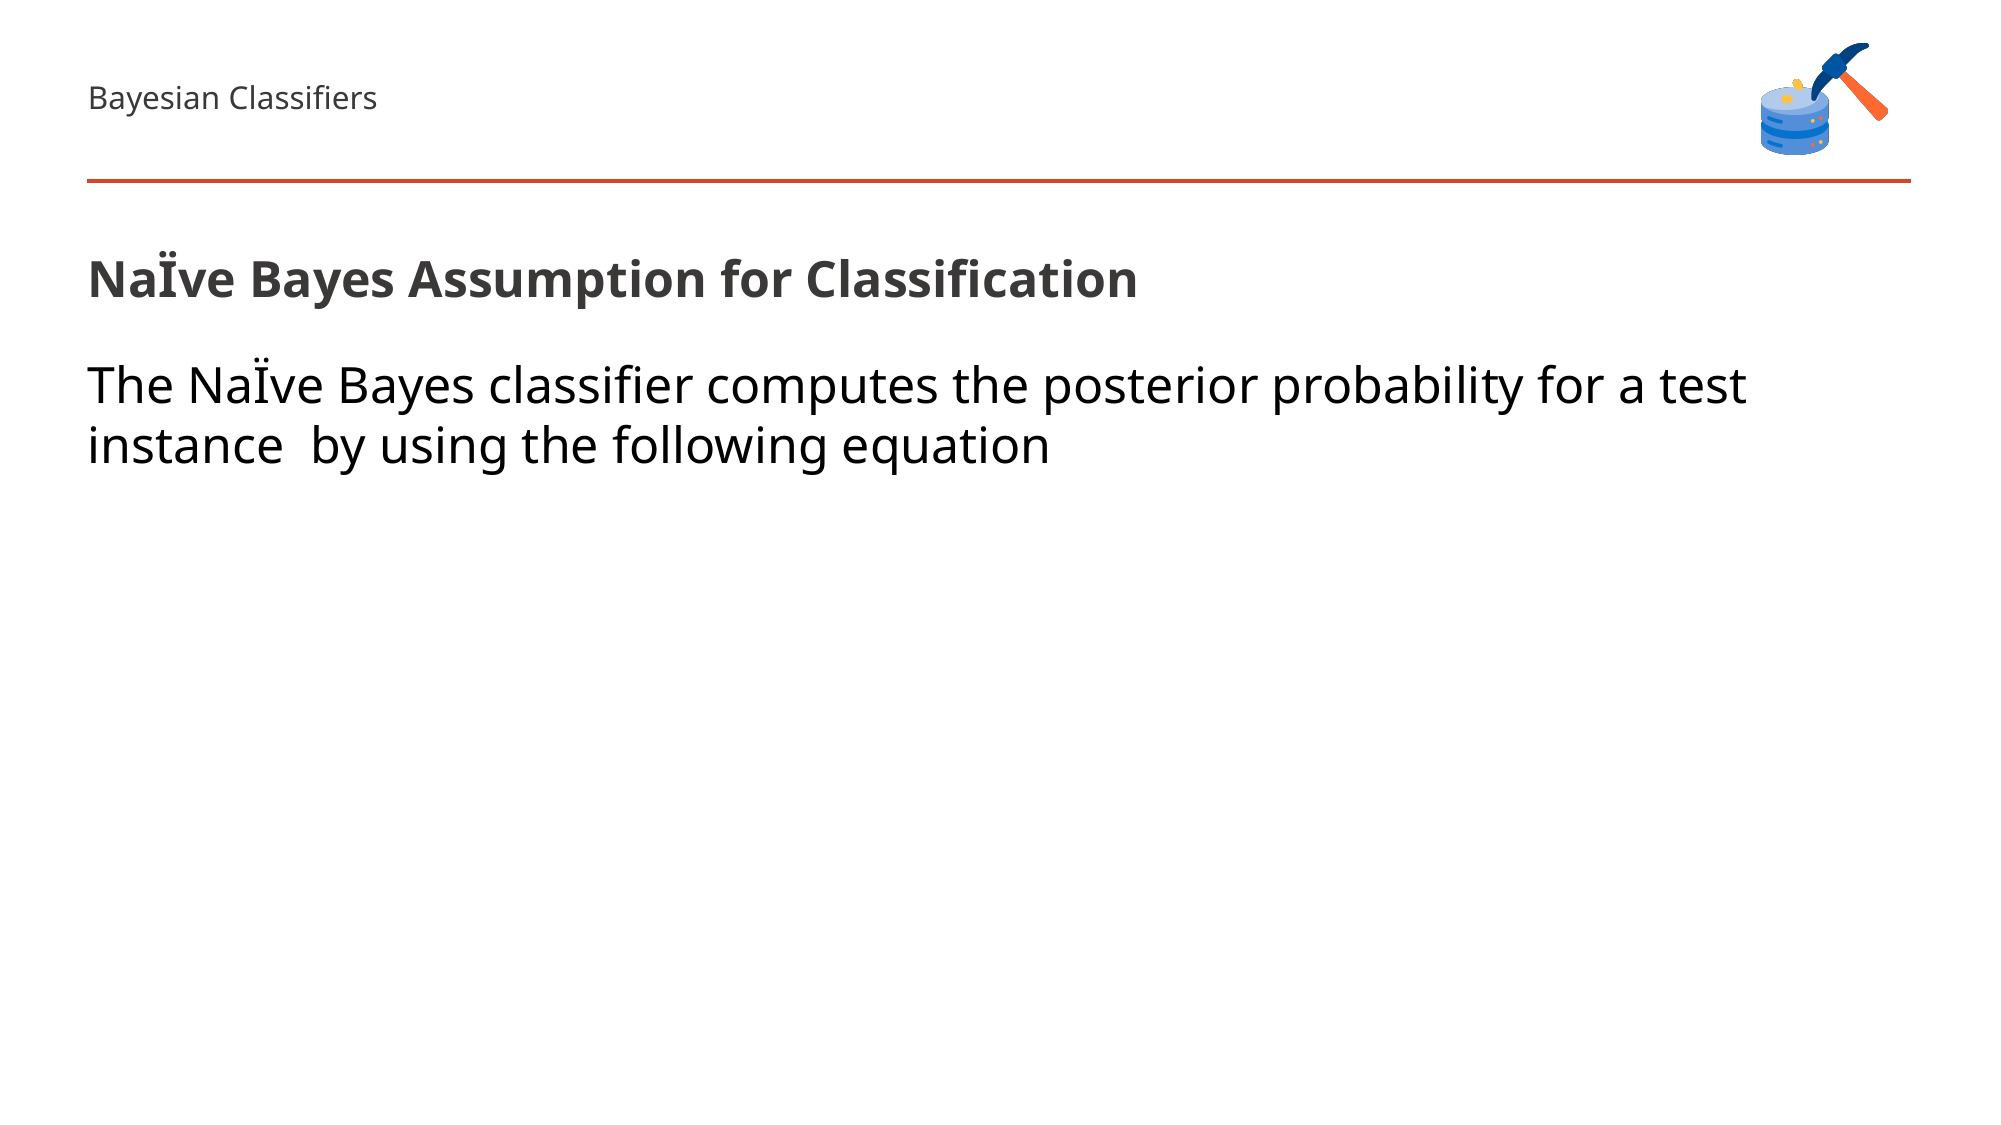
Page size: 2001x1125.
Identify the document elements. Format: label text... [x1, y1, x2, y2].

title Bayesian Classifiers [72, 70, 1912, 163]
picture [1761, 35, 1888, 70]
